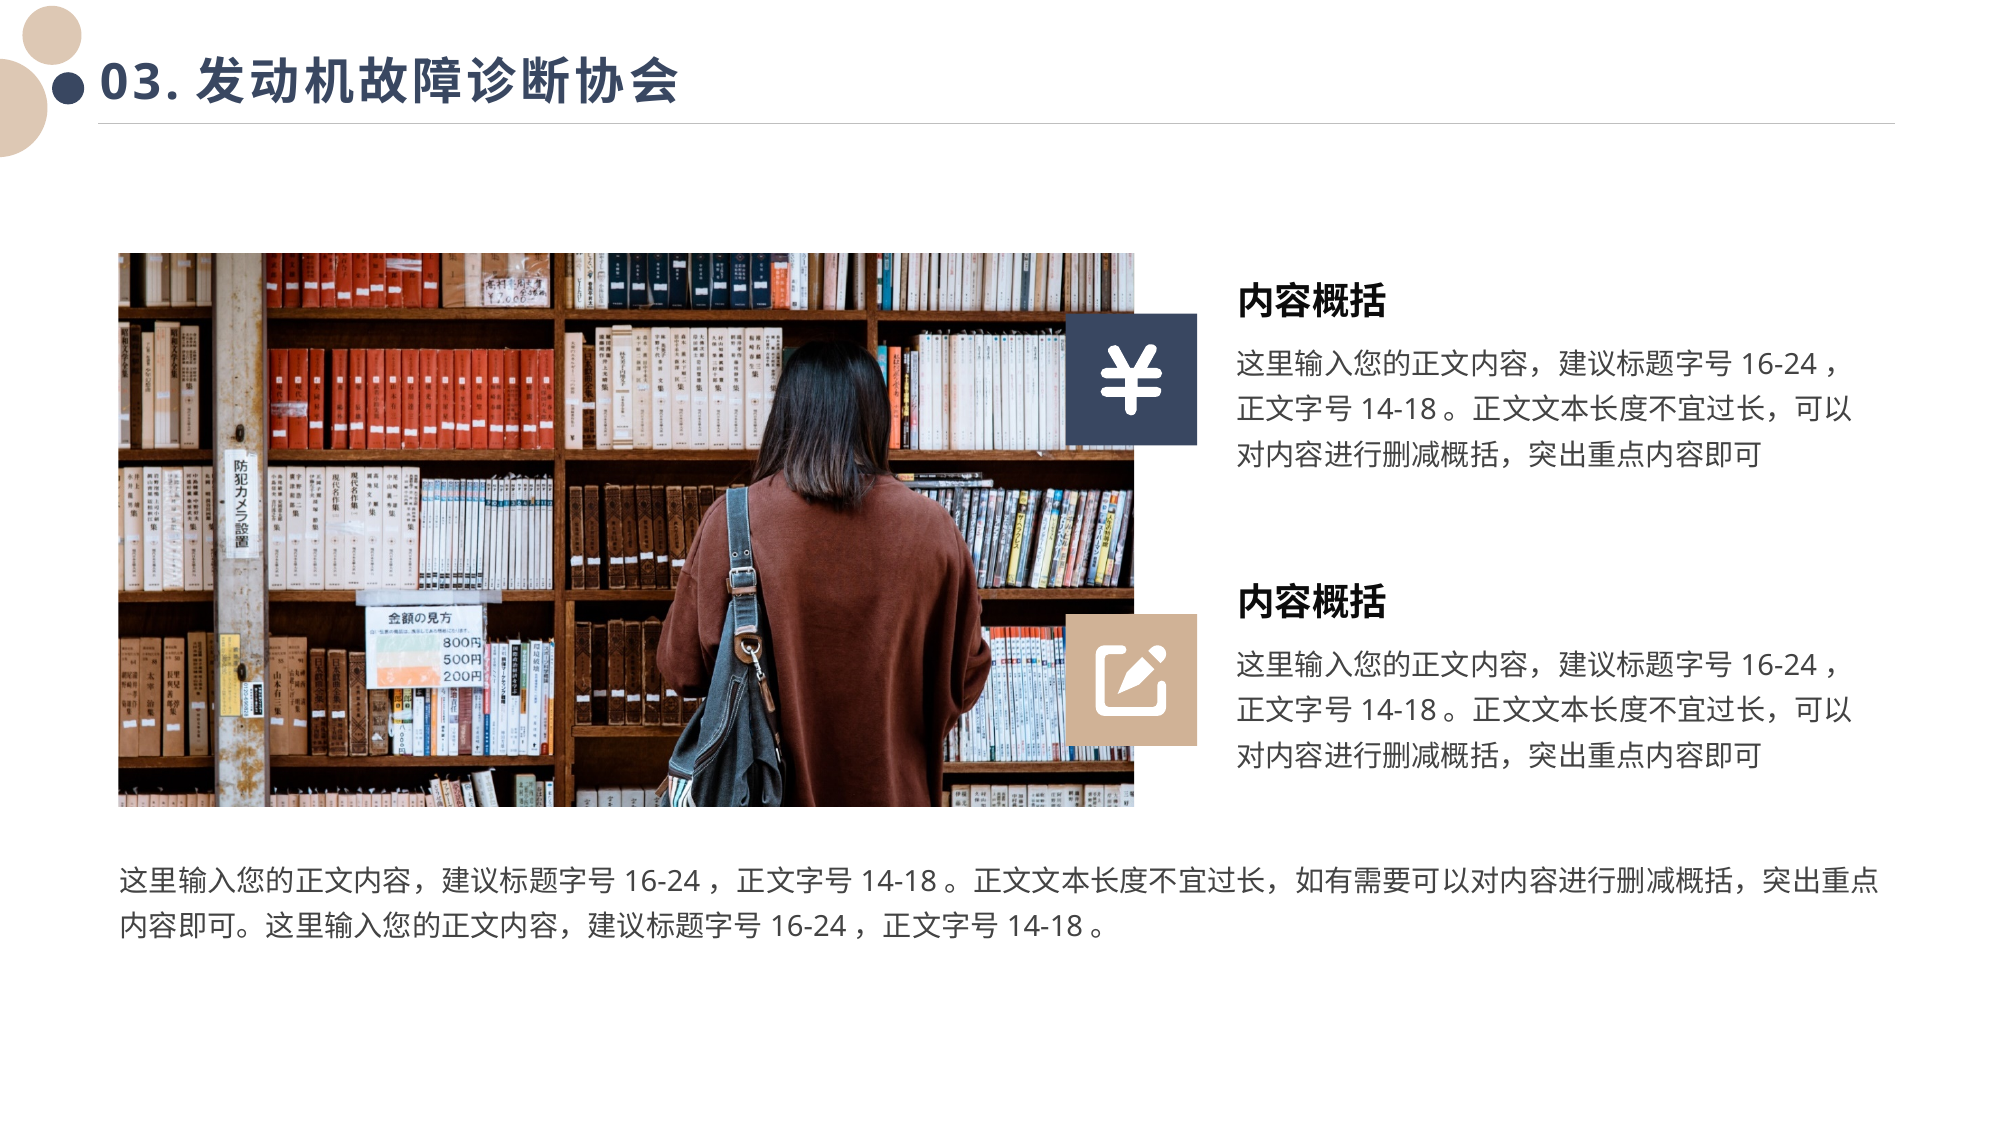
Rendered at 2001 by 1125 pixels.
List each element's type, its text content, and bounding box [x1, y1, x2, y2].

text_box 内容概括 [1222, 269, 1403, 330]
text_box [1064, 613, 1198, 747]
text_box 这里输入您的正文内容，建议标题字号16-24，正文字号14-18。正文文本长度不宜过长，可以对内容进行删减概括，突出重点内容即可 [1221, 327, 1896, 479]
text_box [117, 252, 1135, 808]
text_box 内容概括 [1222, 570, 1403, 630]
title 03.发动机故障诊断协会 [99, 46, 1405, 120]
text_box [1094, 644, 1168, 717]
text_box [1099, 343, 1164, 417]
text_box 这里输入您的正文内容，建议标题字号16-24，正文字号14-18。正文文本长度不宜过长，如有需要可以对内容进行删减概括，突出重点内容即可。这里输入您的正文内容，建议标题字号16-24，正文字号14-18。 [105, 844, 1895, 950]
text_box [1064, 313, 1198, 446]
text_box 这里输入您的正文内容，建议标题字号16-24，正文字号14-18。正文文本长度不宜过长，可以对内容进行删减概括，突出重点内容即可 [1221, 628, 1896, 780]
